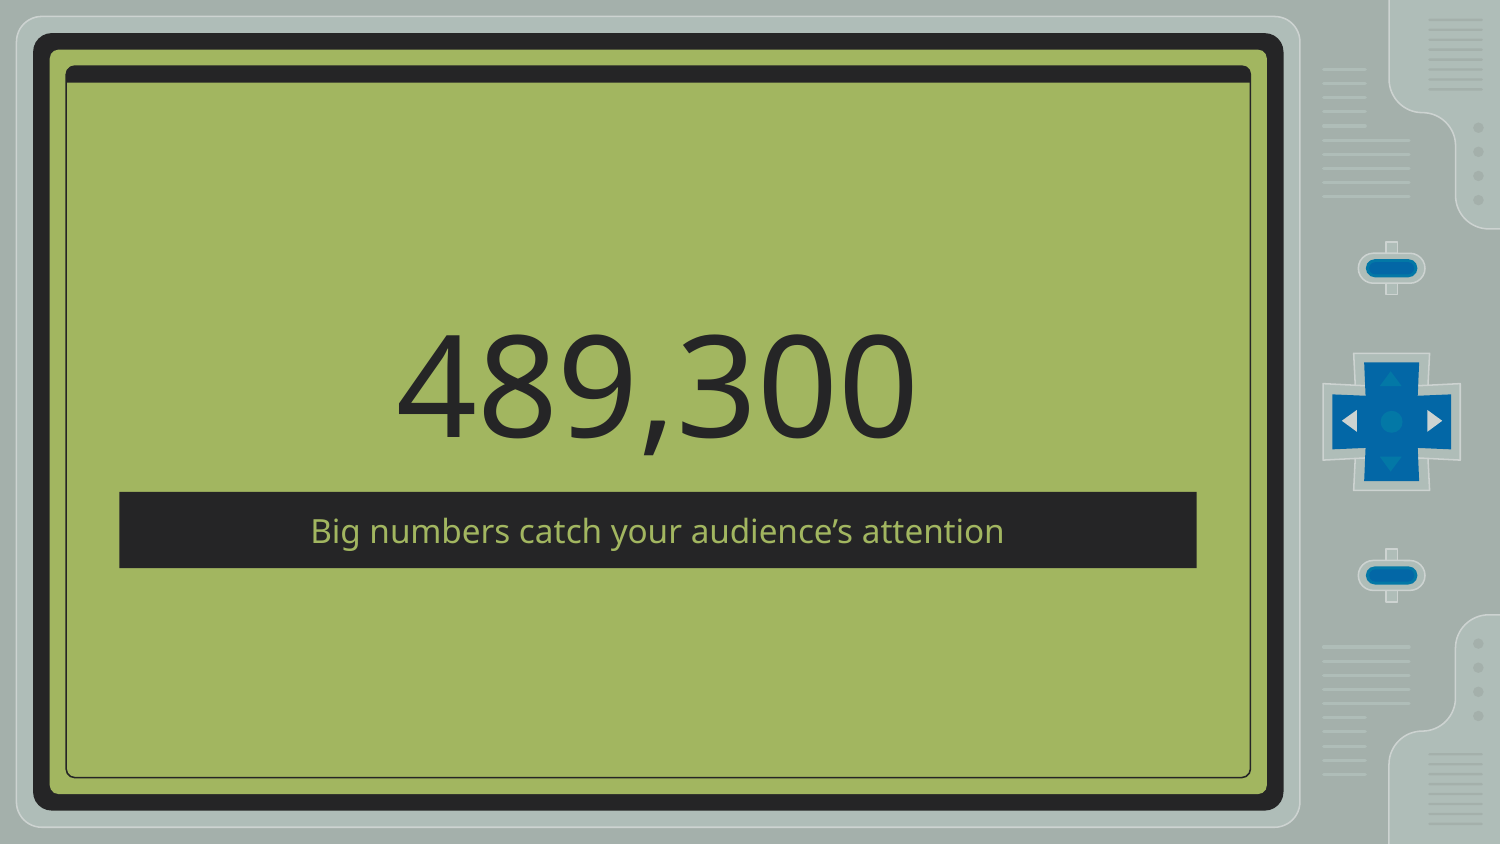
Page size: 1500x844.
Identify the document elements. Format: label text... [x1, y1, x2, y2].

subtitle Big numbers catch your audience’s attention [119, 491, 1197, 569]
title 489,300 [119, 253, 1197, 481]
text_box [1322, 353, 1461, 491]
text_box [1358, 241, 1426, 295]
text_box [1358, 548, 1426, 603]
